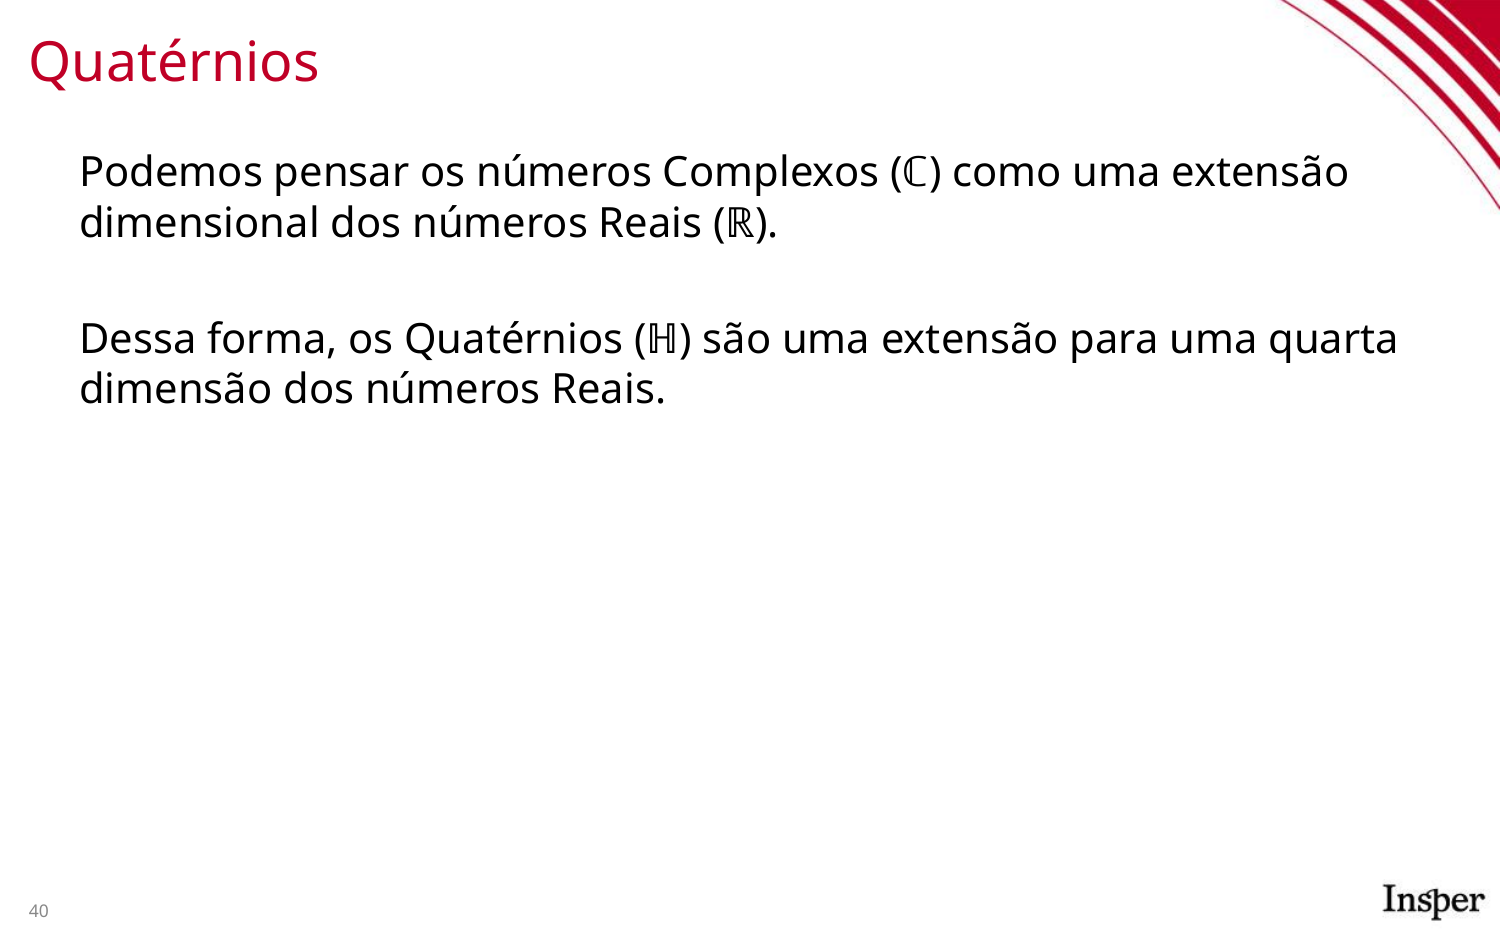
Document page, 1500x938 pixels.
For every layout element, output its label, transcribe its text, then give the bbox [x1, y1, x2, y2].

picture [249, 0, 1500, 938]
list Podemos pensar os números Complexos (ℂ) como uma extensão dimensional dos números Reais (ℝ). Dessa forma, os Quatérnios (ℍ) são uma extensão para uma quarta dimensão dos números Reais. [64, 137, 1447, 876]
title Quatérnios [13, 18, 1397, 104]
slide_number 40 [0, 887, 78, 938]
